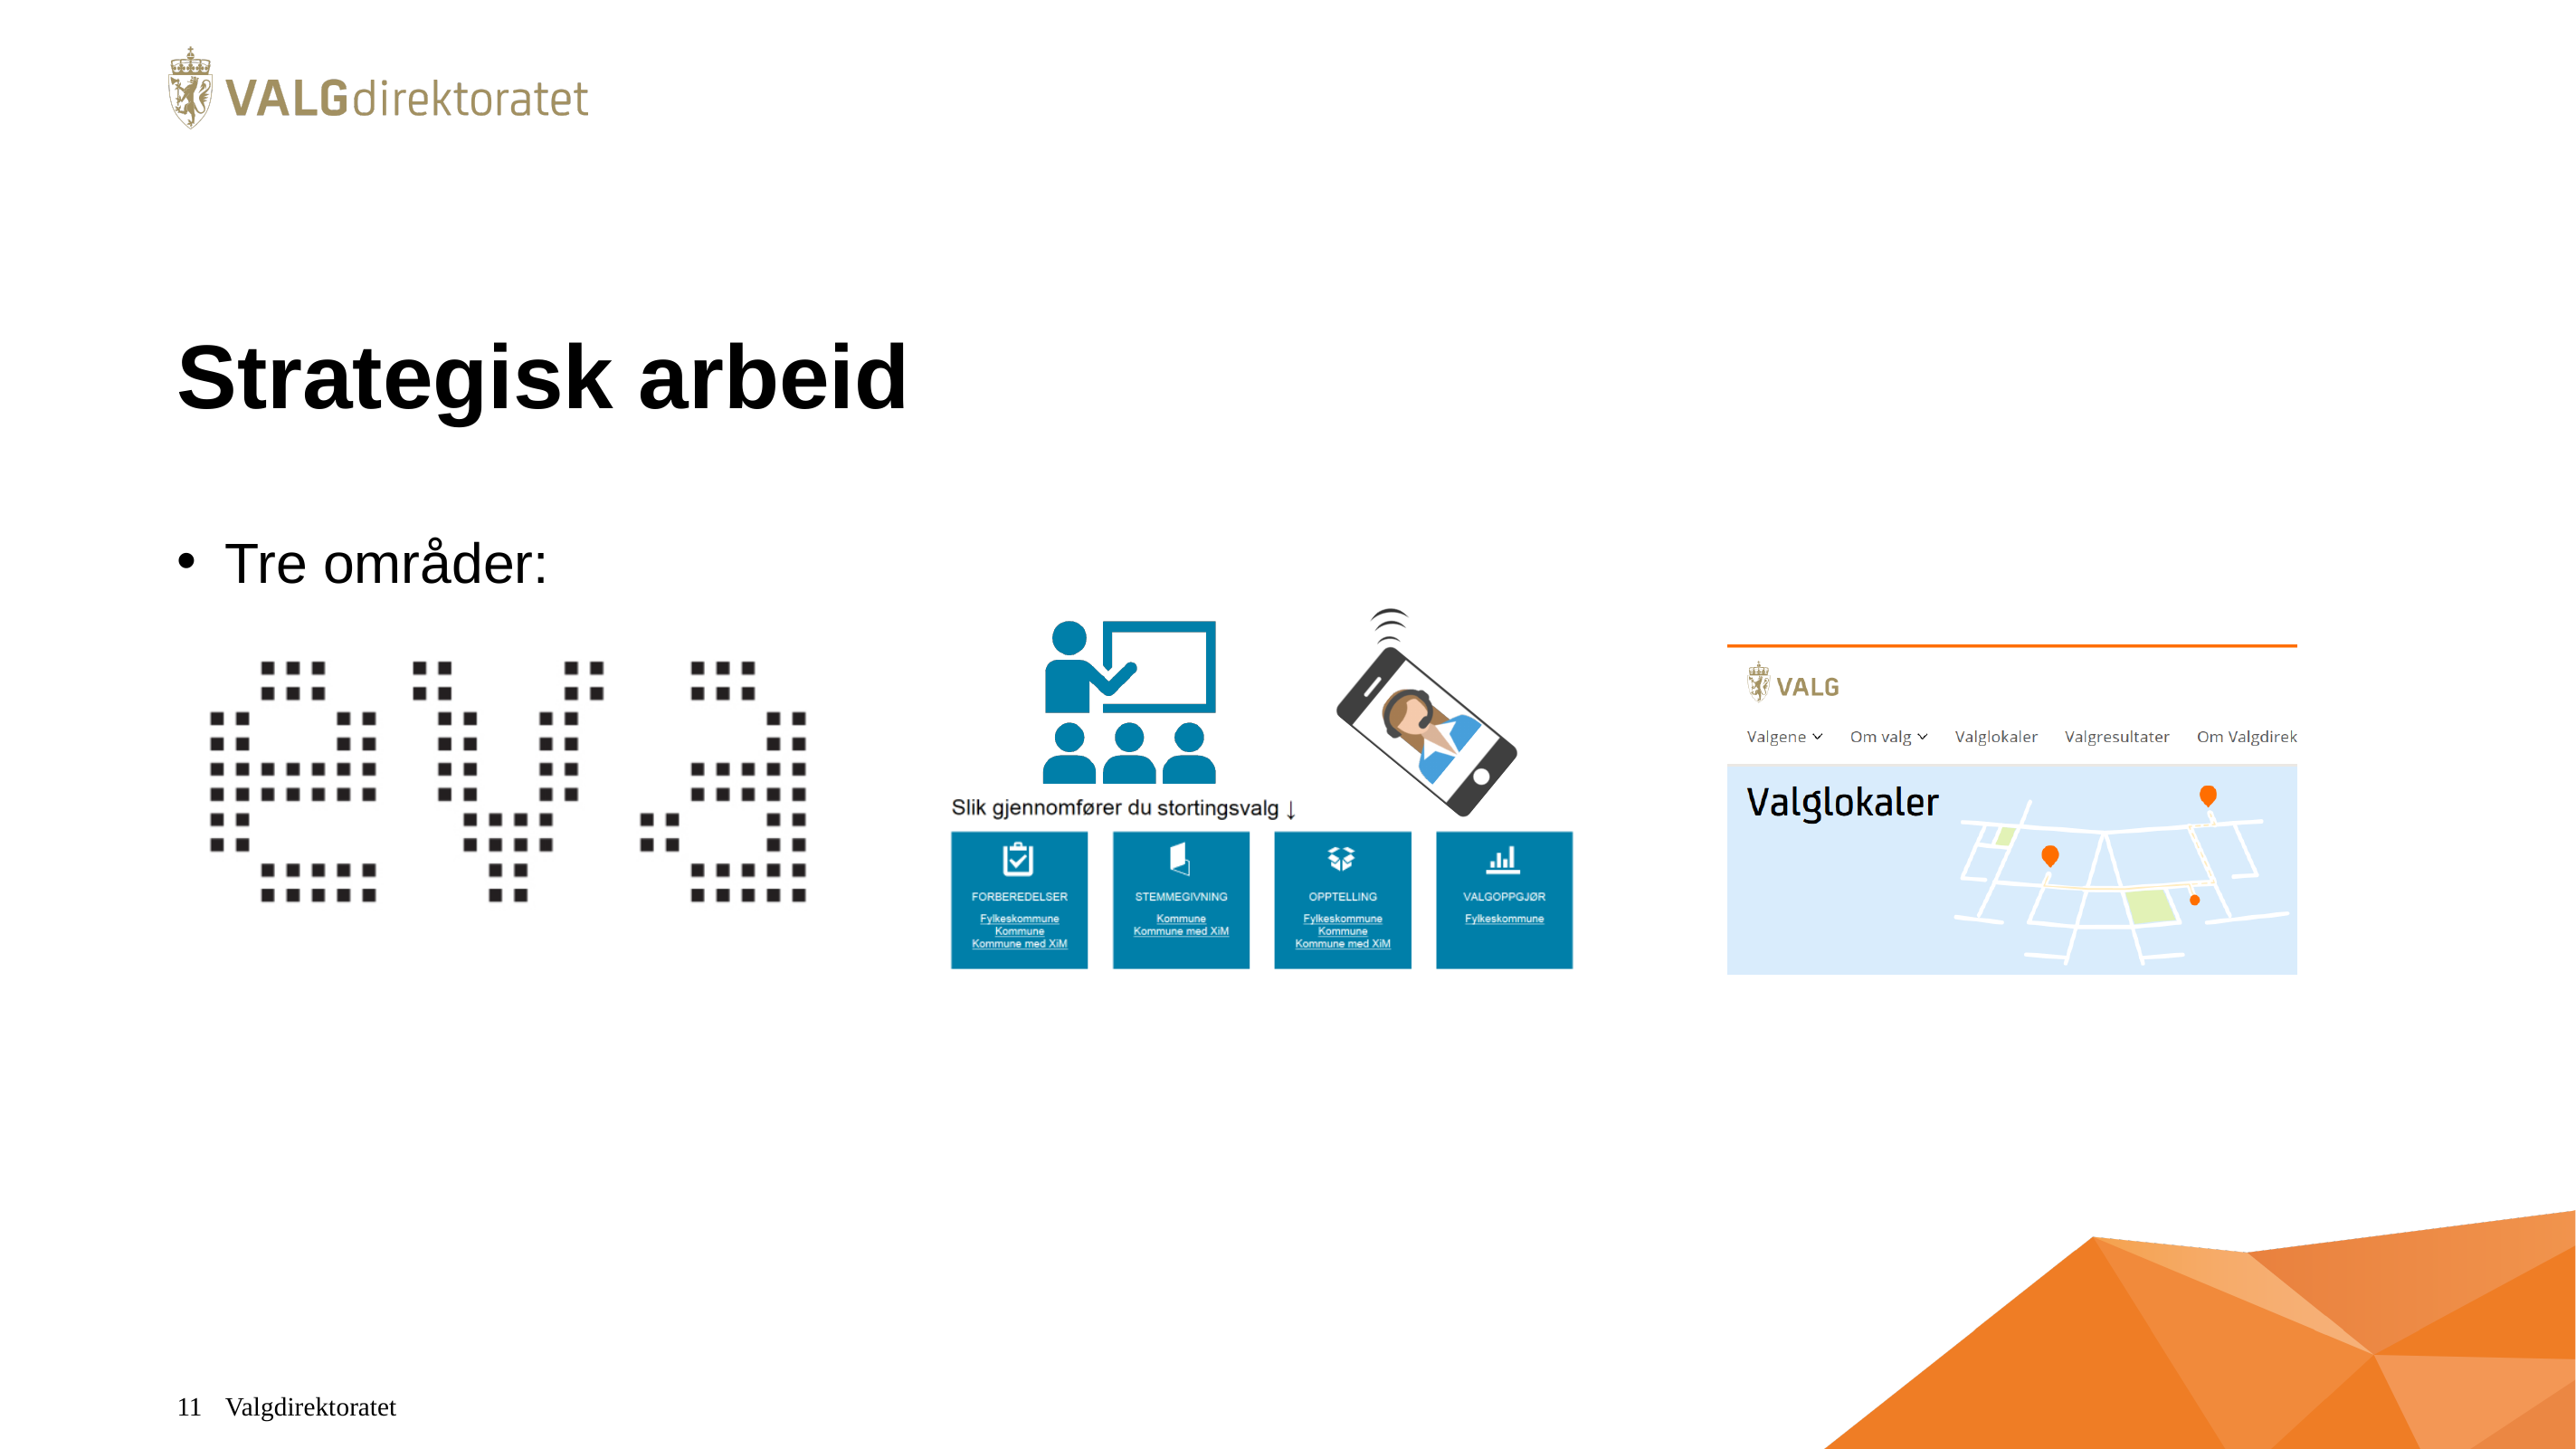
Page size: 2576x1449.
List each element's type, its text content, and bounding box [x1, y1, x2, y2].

picture [1041, 618, 1217, 785]
title Strategisk arbeid [176, 317, 2405, 427]
footer Valgdirektoratet [225, 1389, 1288, 1422]
slide_number 11 [176, 1389, 225, 1422]
picture [946, 600, 1578, 975]
picture [1824, 1210, 2576, 1449]
picture [1727, 644, 2297, 975]
list Tre områder: [176, 526, 2405, 1144]
picture [0, 0, 588, 129]
picture [201, 644, 817, 920]
